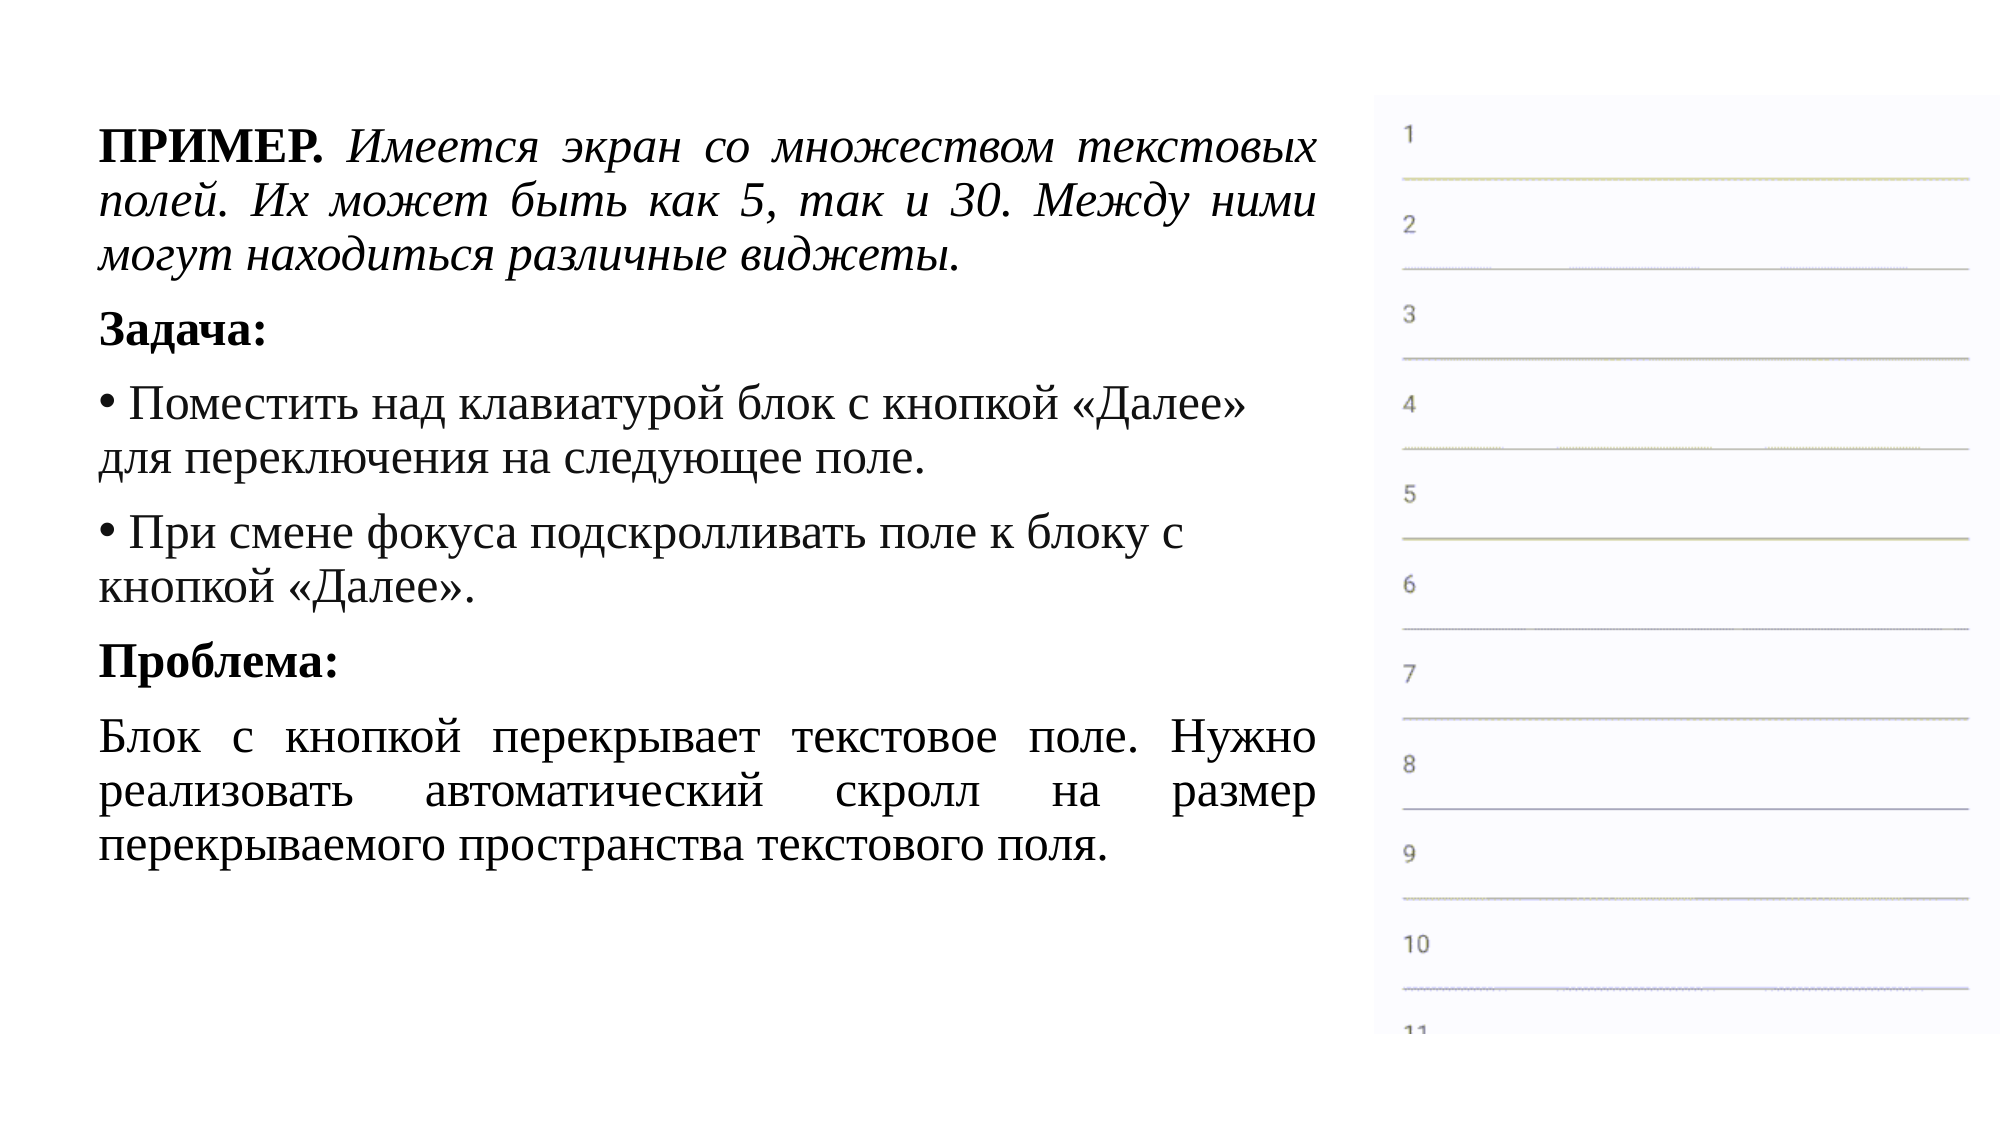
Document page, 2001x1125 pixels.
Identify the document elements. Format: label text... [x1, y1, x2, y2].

picture [1374, 95, 2000, 1034]
subtitle ПРИМЕР. Имеется экран со множеством текстовых полей. Их может быть как 5, так и 30. Между ними могут находиться различные виджеты. Задача: Поместить над клавиатурой блок с кнопкой «Далее» для переключения на следующее поле. При смене фокуса подскролливать поле к блоку с кнопкой «Далее». Проблема: Блок с кнопкой перекрывает текстовое поле. Нужно реализовать автоматический скролл на размер перекрываемого пространства текстового поля. [83, 111, 1333, 1029]
